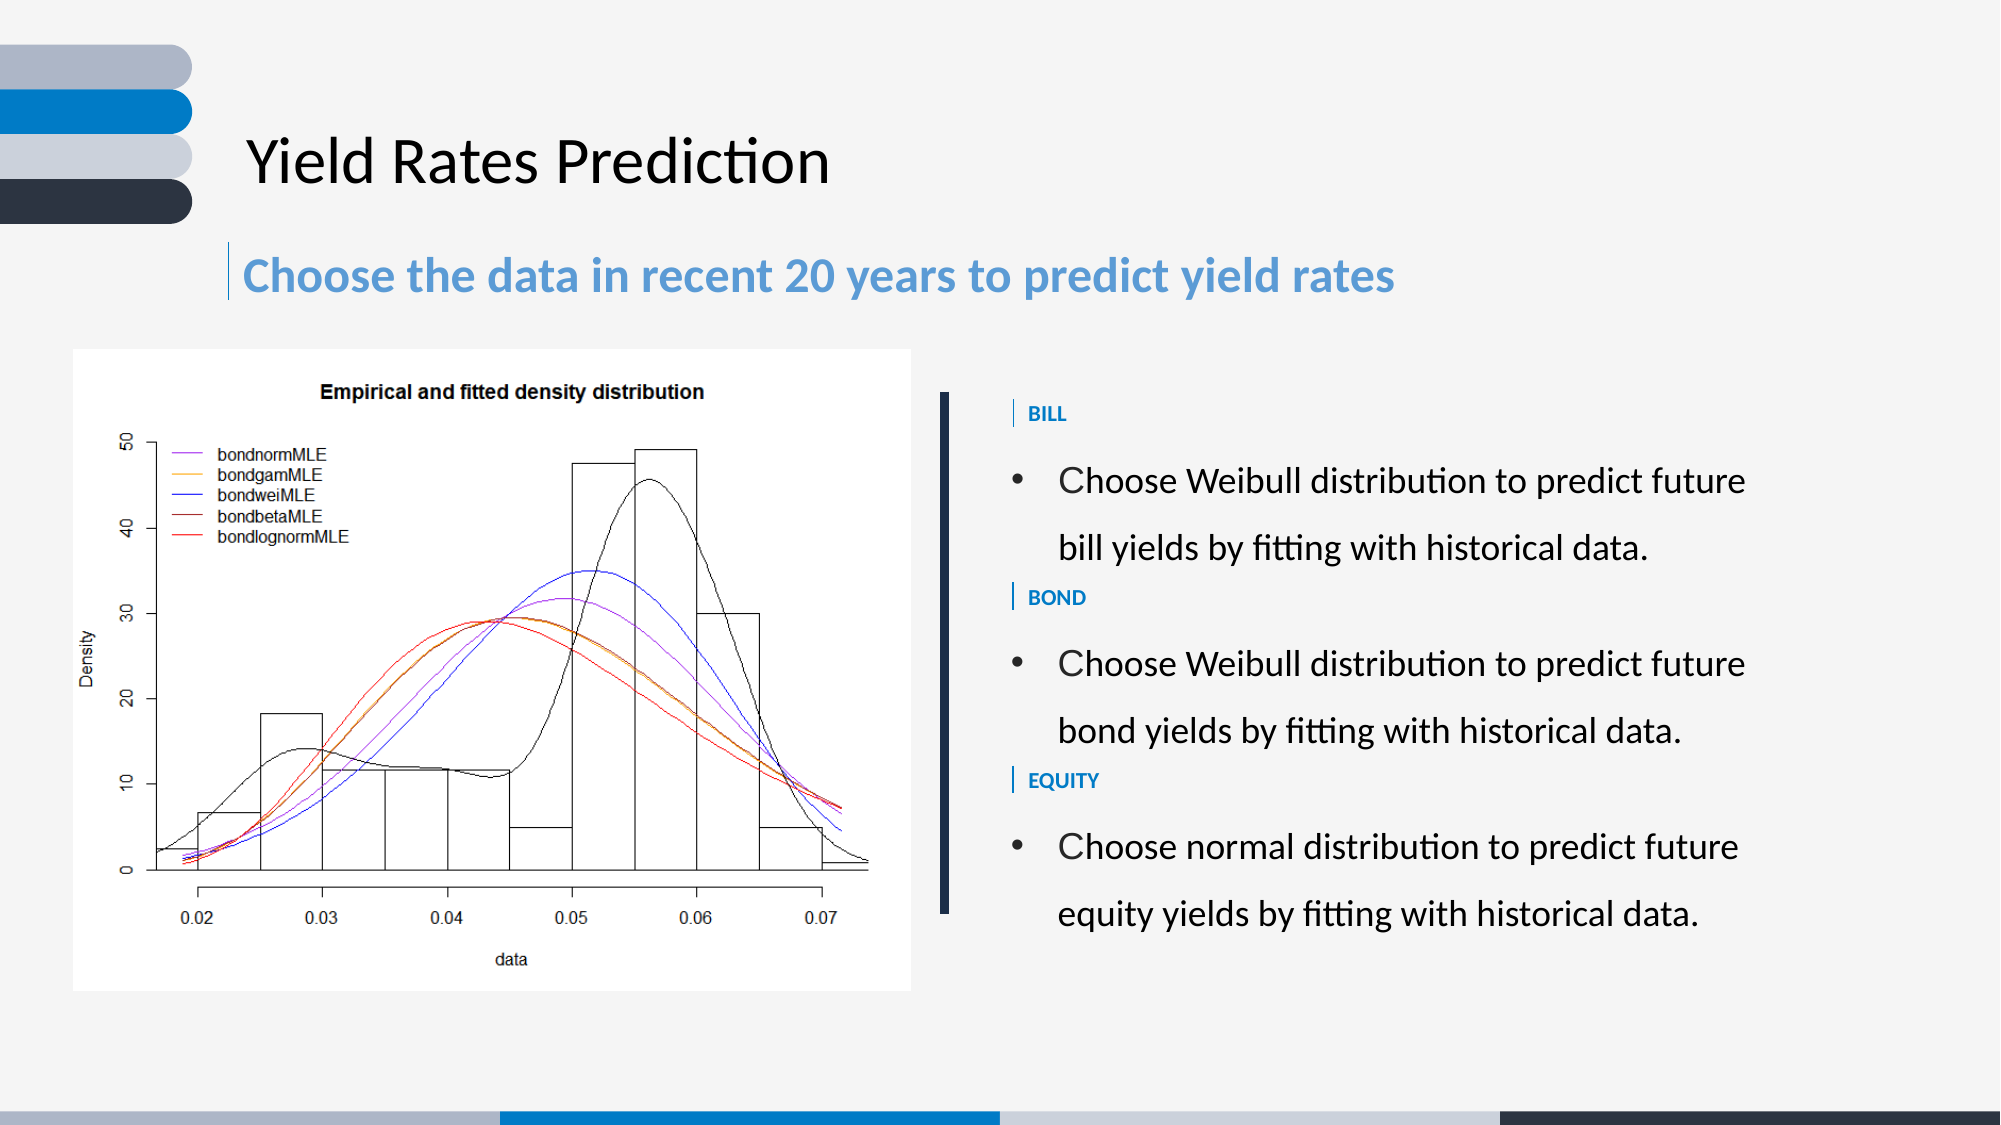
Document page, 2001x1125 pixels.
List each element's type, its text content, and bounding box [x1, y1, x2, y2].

text_box Yield Rates Prediction [231, 109, 847, 205]
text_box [996, 391, 1803, 574]
picture [72, 349, 911, 991]
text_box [228, 234, 1443, 311]
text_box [995, 757, 1774, 937]
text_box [995, 574, 1802, 754]
